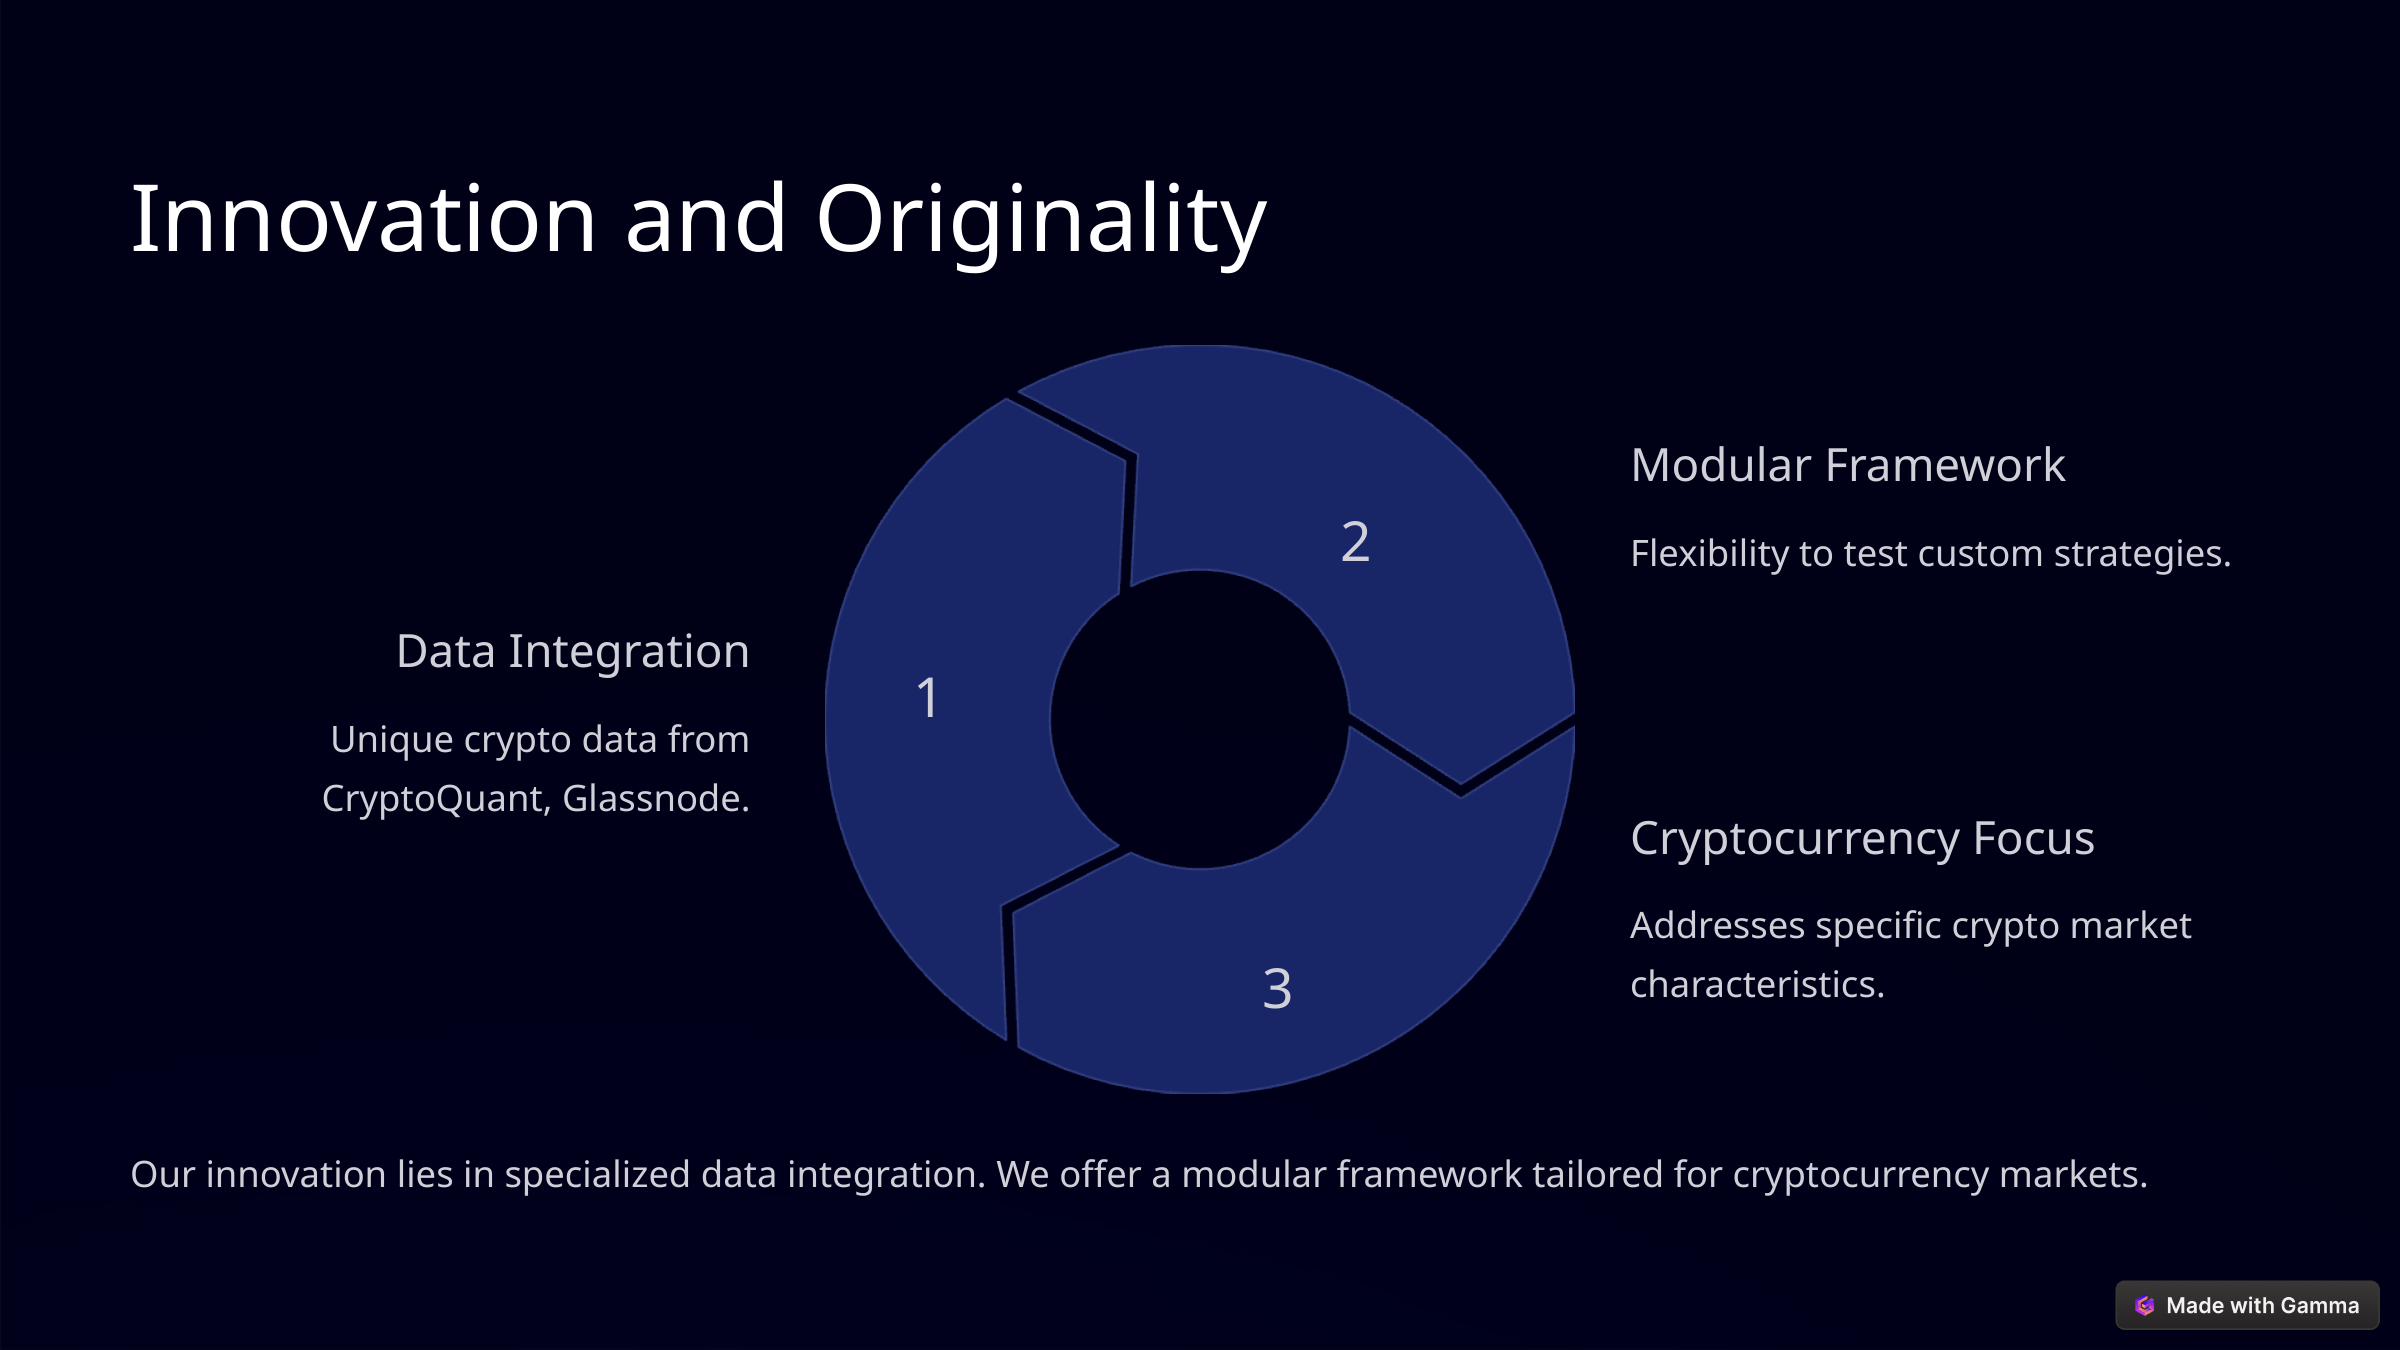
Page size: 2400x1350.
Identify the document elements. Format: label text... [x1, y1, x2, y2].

picture [825, 345, 1575, 1094]
text_box Cryptocurrency Focus [1630, 806, 2096, 865]
text_box Modular Framework [1630, 433, 2096, 492]
text_box Addresses specific crypto market characteristics. [1630, 886, 2270, 1006]
text_box Flexibility to test custom strategies. [1630, 513, 2270, 574]
text_box Our innovation lies in specialized data integration. We offer a modular framework tailored for cryptocurrency markets. [130, 1135, 2270, 1196]
text_box Innovation and Originality [130, 154, 1191, 271]
text_box Unique crypto data from CryptoQuant, Glassnode. [130, 700, 752, 820]
text_box Data Integration [286, 619, 752, 678]
picture [2106, 1271, 2389, 1339]
